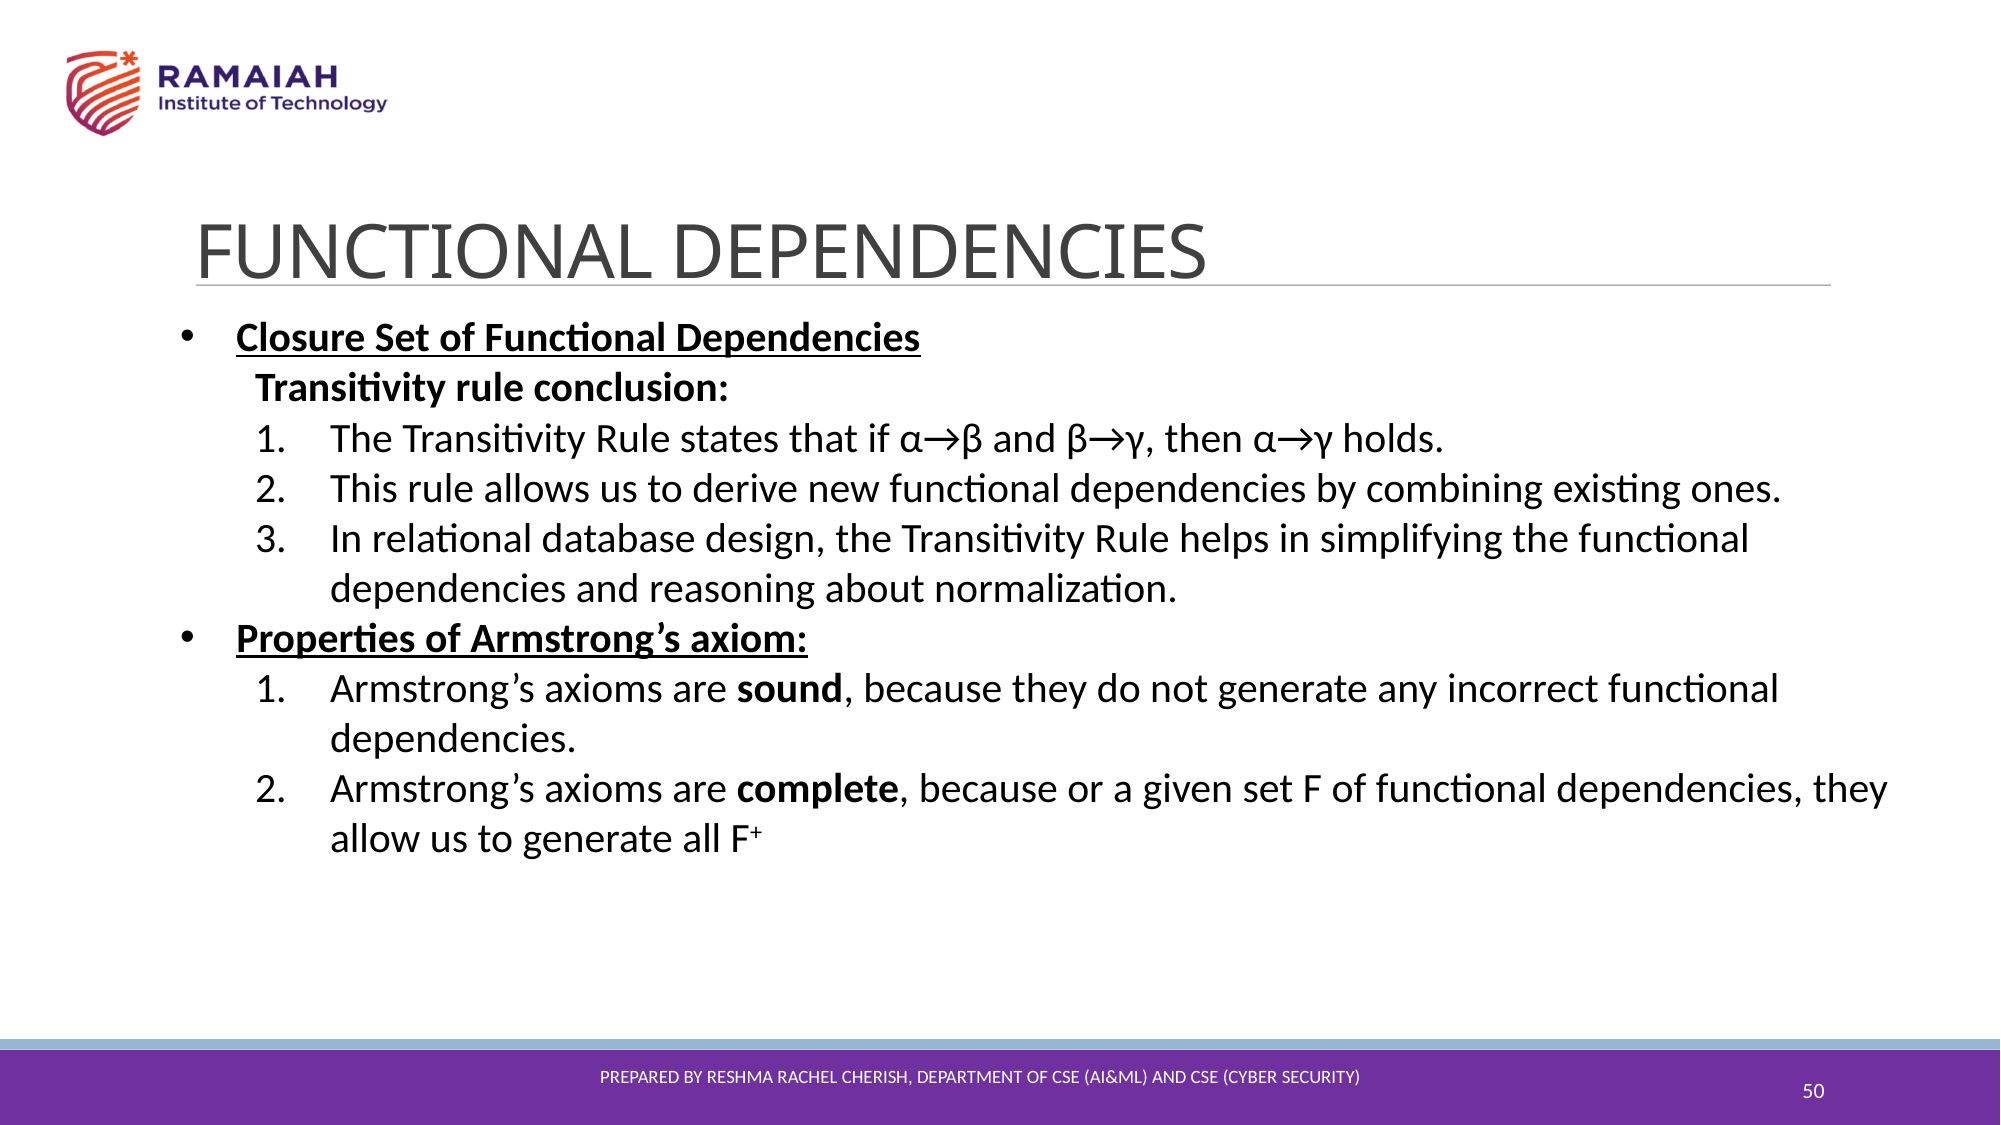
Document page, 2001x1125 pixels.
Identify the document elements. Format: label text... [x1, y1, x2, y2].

text_box 50 [1624, 1059, 1840, 1120]
text_box FUNCTIONAL DEPENDENCIES [180, 142, 1830, 302]
text_box Closure Set of Functional Dependencies Transitivity rule conclusion: The Transitivity Rule states that if α→β and β→γ, then α→γ holds. This rule allows us to derive new functional dependencies by combining existing ones. In relational database design, the Transitivity Rule helps in simplifying the functional dependencies and reasoning about normalization. Properties of Armstrong’s axiom: Armstrong’s axioms are sound, because they do not generate any incorrect functional dependencies. Armstrong’s axioms are complete, because or a given set F of functional dependencies, they allow us to generate all F+ [180, 302, 1964, 1015]
picture [28, 5, 429, 166]
text_box Prepared By reshma Rachel cherish, Department of CSE (ai&ml) and CSE (Cyber security) [584, 1068, 1376, 1125]
